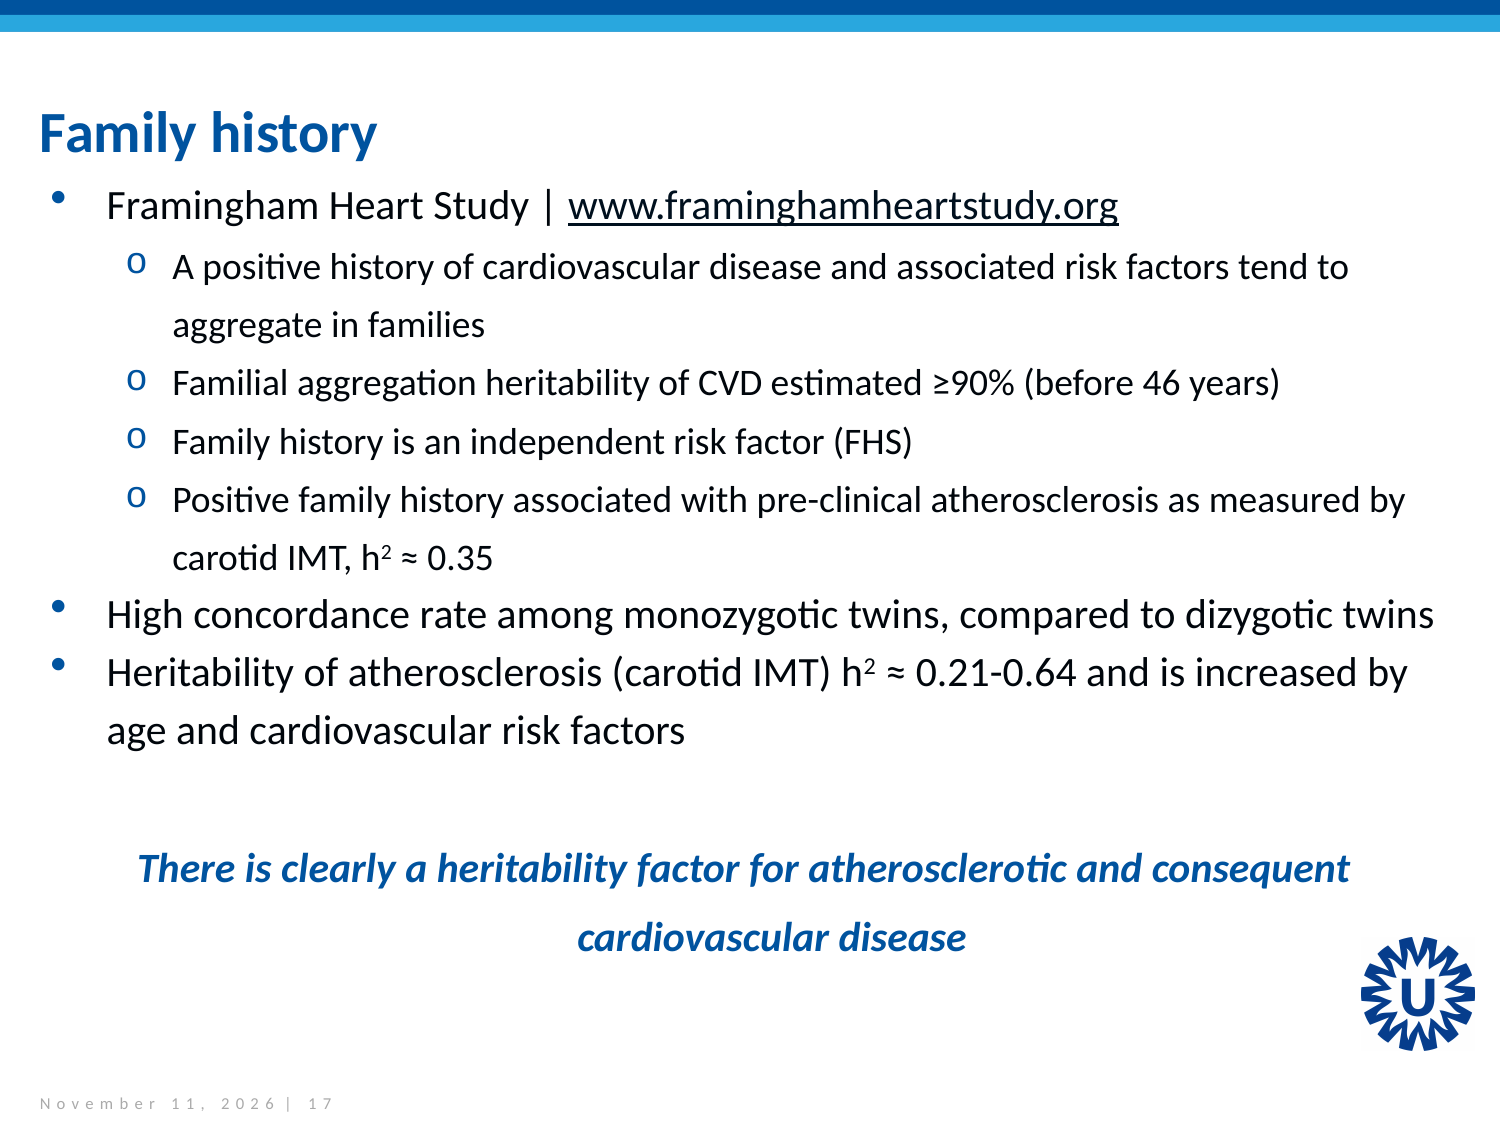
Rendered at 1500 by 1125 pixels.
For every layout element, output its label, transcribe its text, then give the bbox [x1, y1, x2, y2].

picture [0, 0, 1500, 33]
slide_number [24, 1087, 409, 1118]
picture [1453, 937, 1475, 1051]
title Family history [24, 57, 1350, 200]
list Framingham Heart Study | www.framinghamheartstudy.org A positive history of cardiovascular disease and associated risk factors tend to aggregate in families Familial aggregation heritability of CVD estimated ≥90% (before 46 years) Family history is an independent risk factor (FHS) Positive family history associated with pre-clinical atherosclerosis as measured by carotid IMT, h2 ≈ 0.35 High concordance rate among monozygotic twins, compared to dizygotic twins Heritability of atherosclerosis (carotid IMT) h2 ≈ 0.21-0.64 and is increased by age and cardiovascular risk factors There is clearly a heritability factor for atherosclerotic and consequent cardiovascular disease [35, 162, 1453, 1078]
